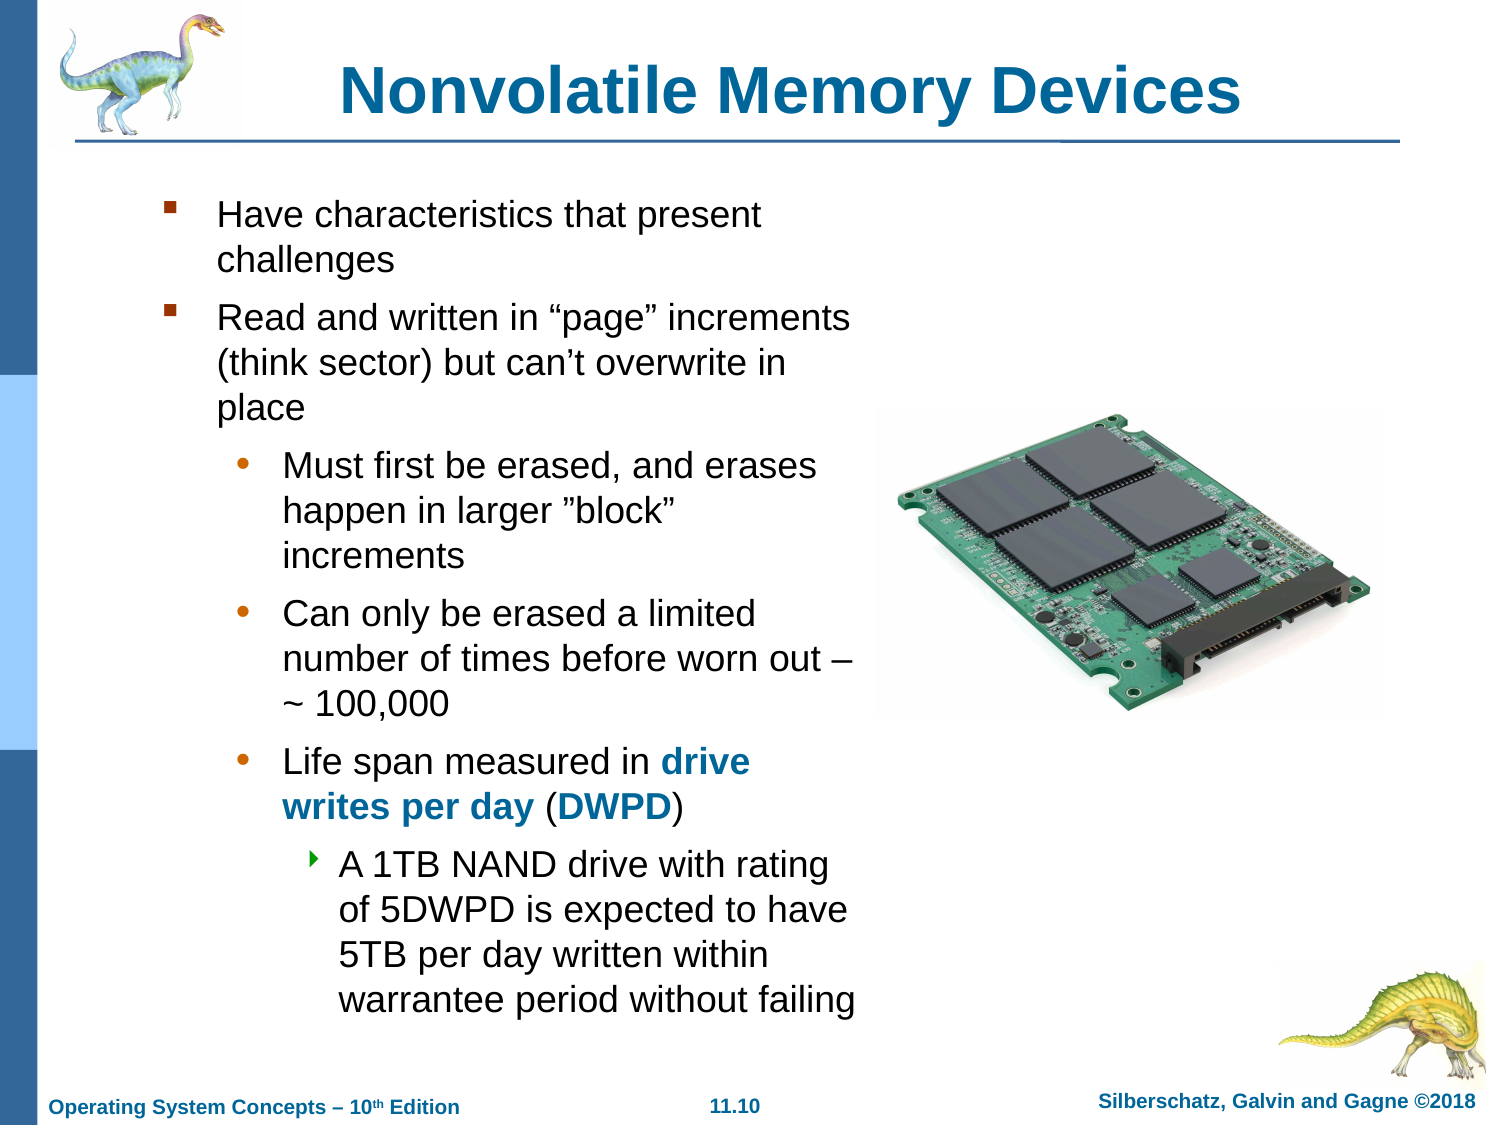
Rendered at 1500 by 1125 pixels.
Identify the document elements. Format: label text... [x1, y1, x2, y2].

list Have characteristics that present challenges Read and written in “page” increments (think sector) but can’t overwrite in place Must first be erased, and erases happen in larger ”block” increments Can only be erased a limited number of times before worn out – ~ 100,000 Life span measured in drive writes per day (DWPD) A 1TB NAND drive with rating of 5DWPD is expected to have 5TB per day written within warrantee period without failing [145, 182, 876, 1018]
picture [1275, 959, 1486, 1090]
title Nonvolatile Memory Devices [116, 39, 1467, 135]
picture [46, 0, 243, 149]
picture [875, 406, 1386, 719]
